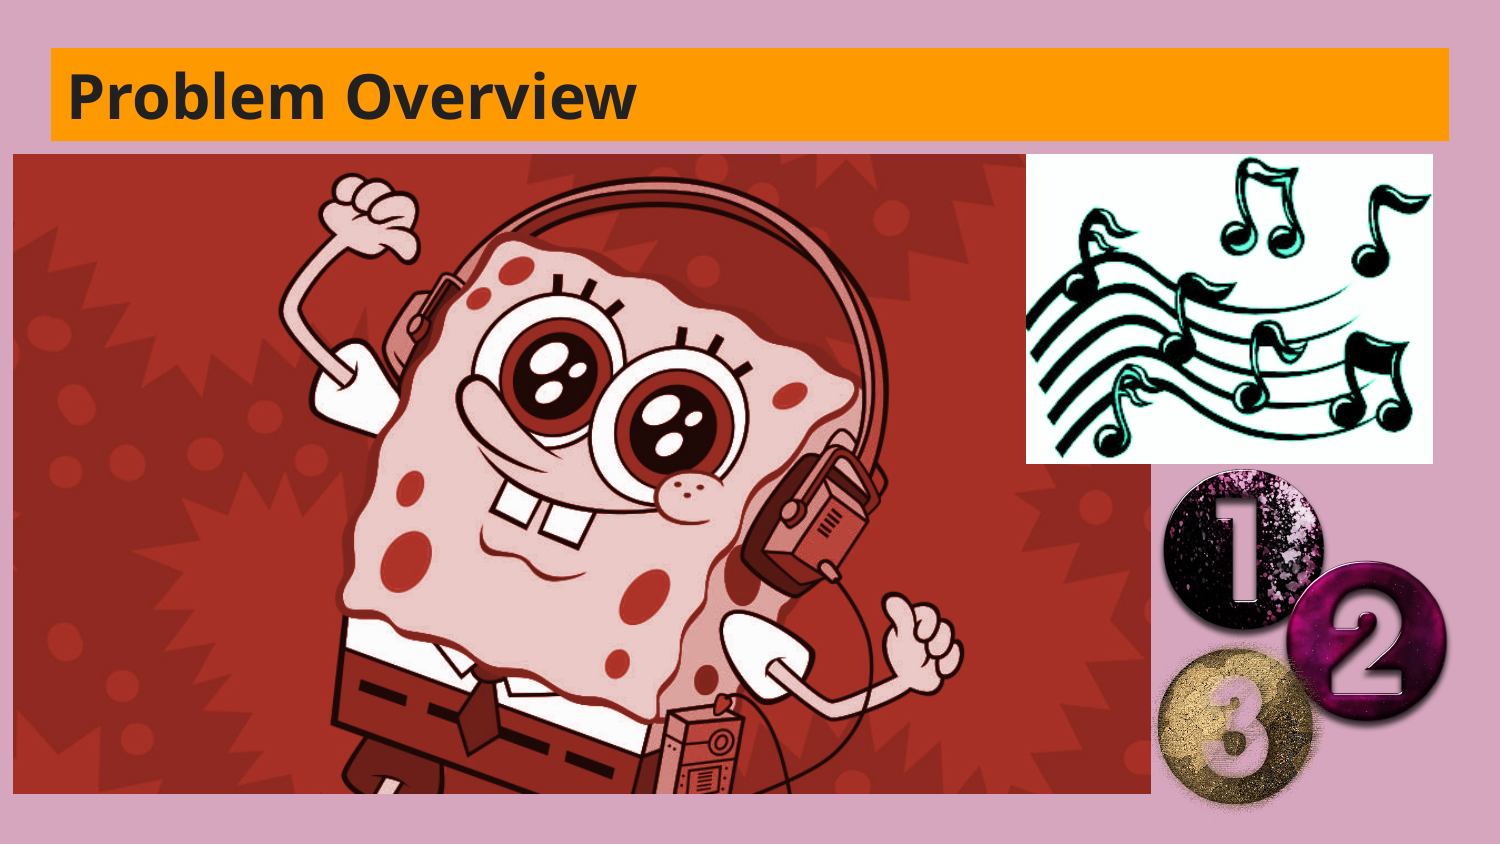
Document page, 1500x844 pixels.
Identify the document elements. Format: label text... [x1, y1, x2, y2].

picture [13, 154, 1468, 837]
title Problem Overview [51, 48, 1449, 142]
